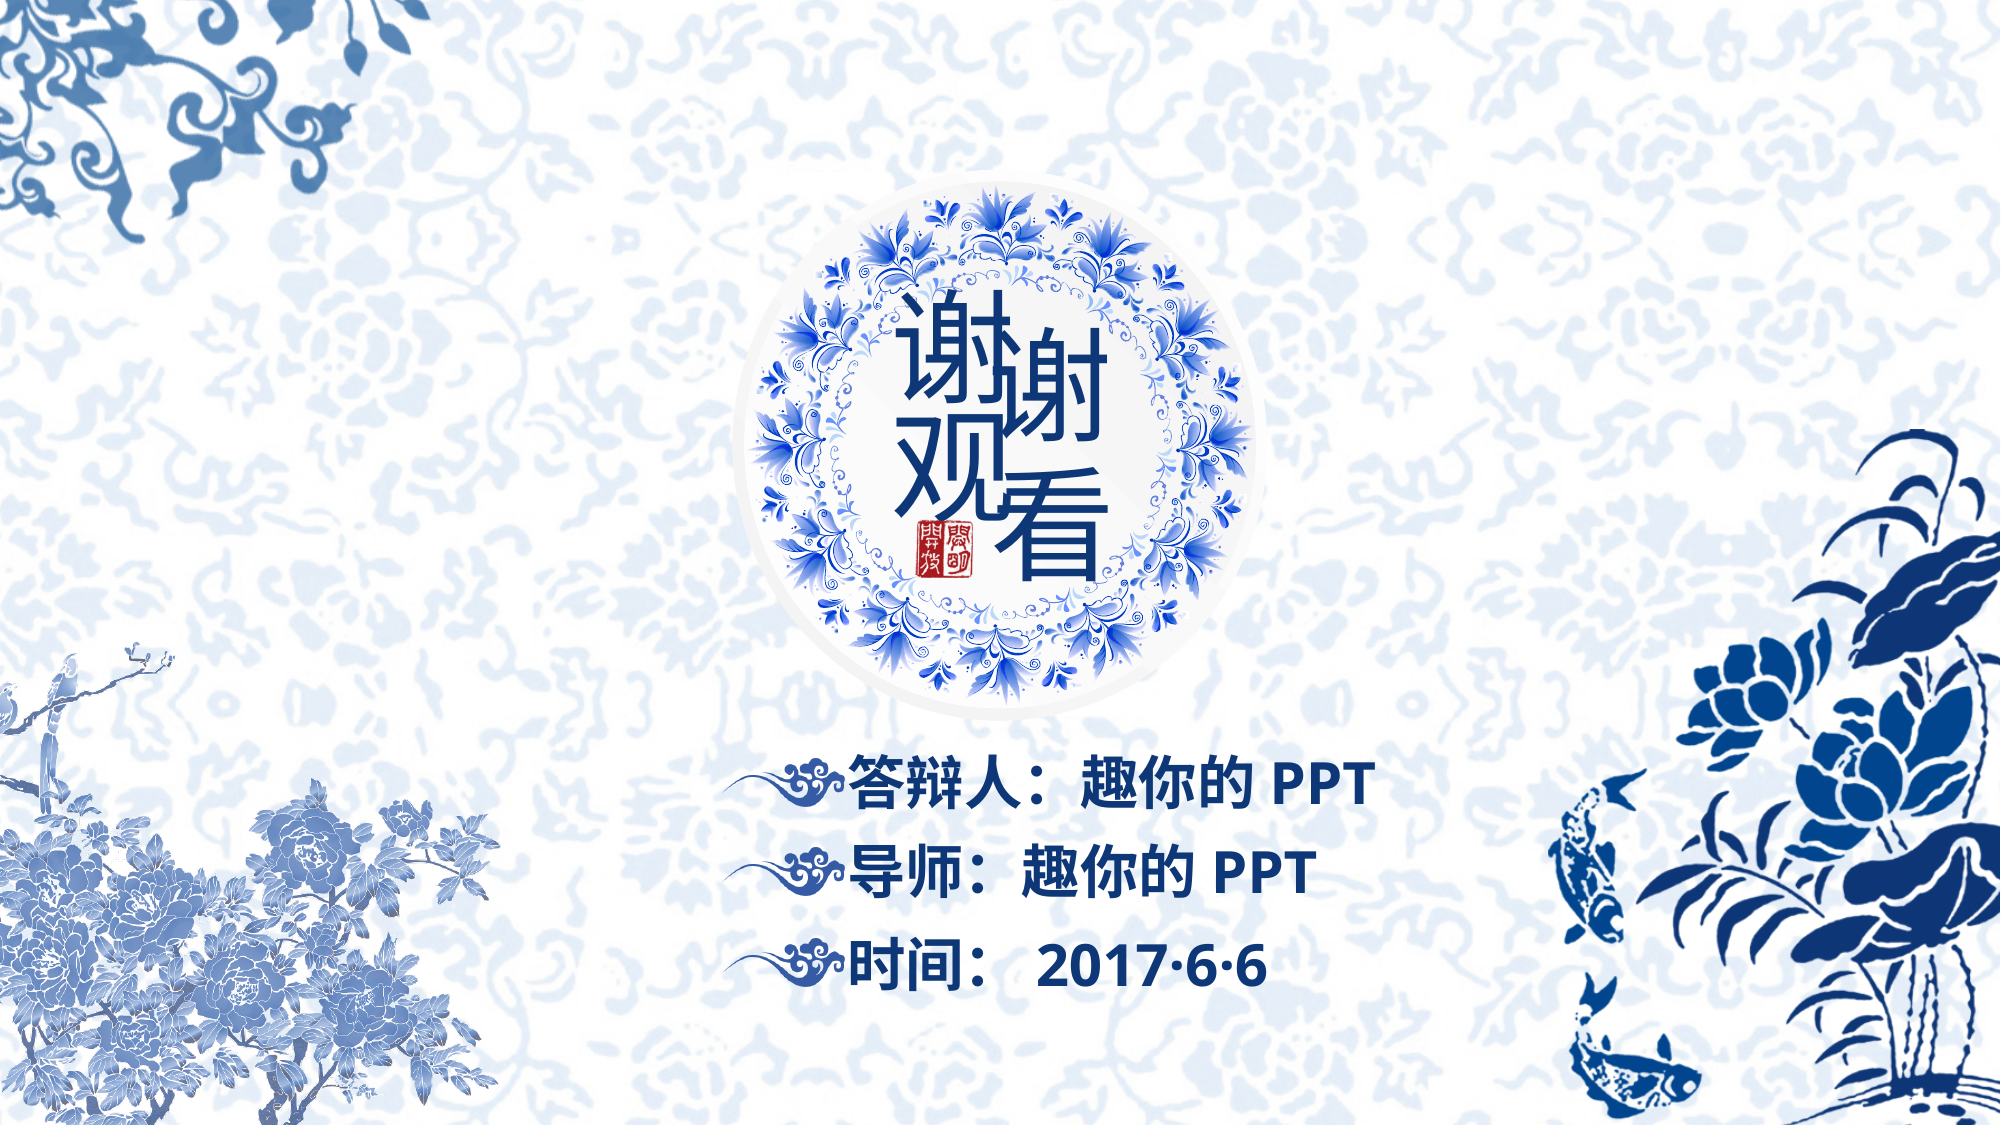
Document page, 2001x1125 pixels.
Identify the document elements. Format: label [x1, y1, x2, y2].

text_box [721, 169, 1387, 1007]
picture [0, 0, 2001, 1125]
